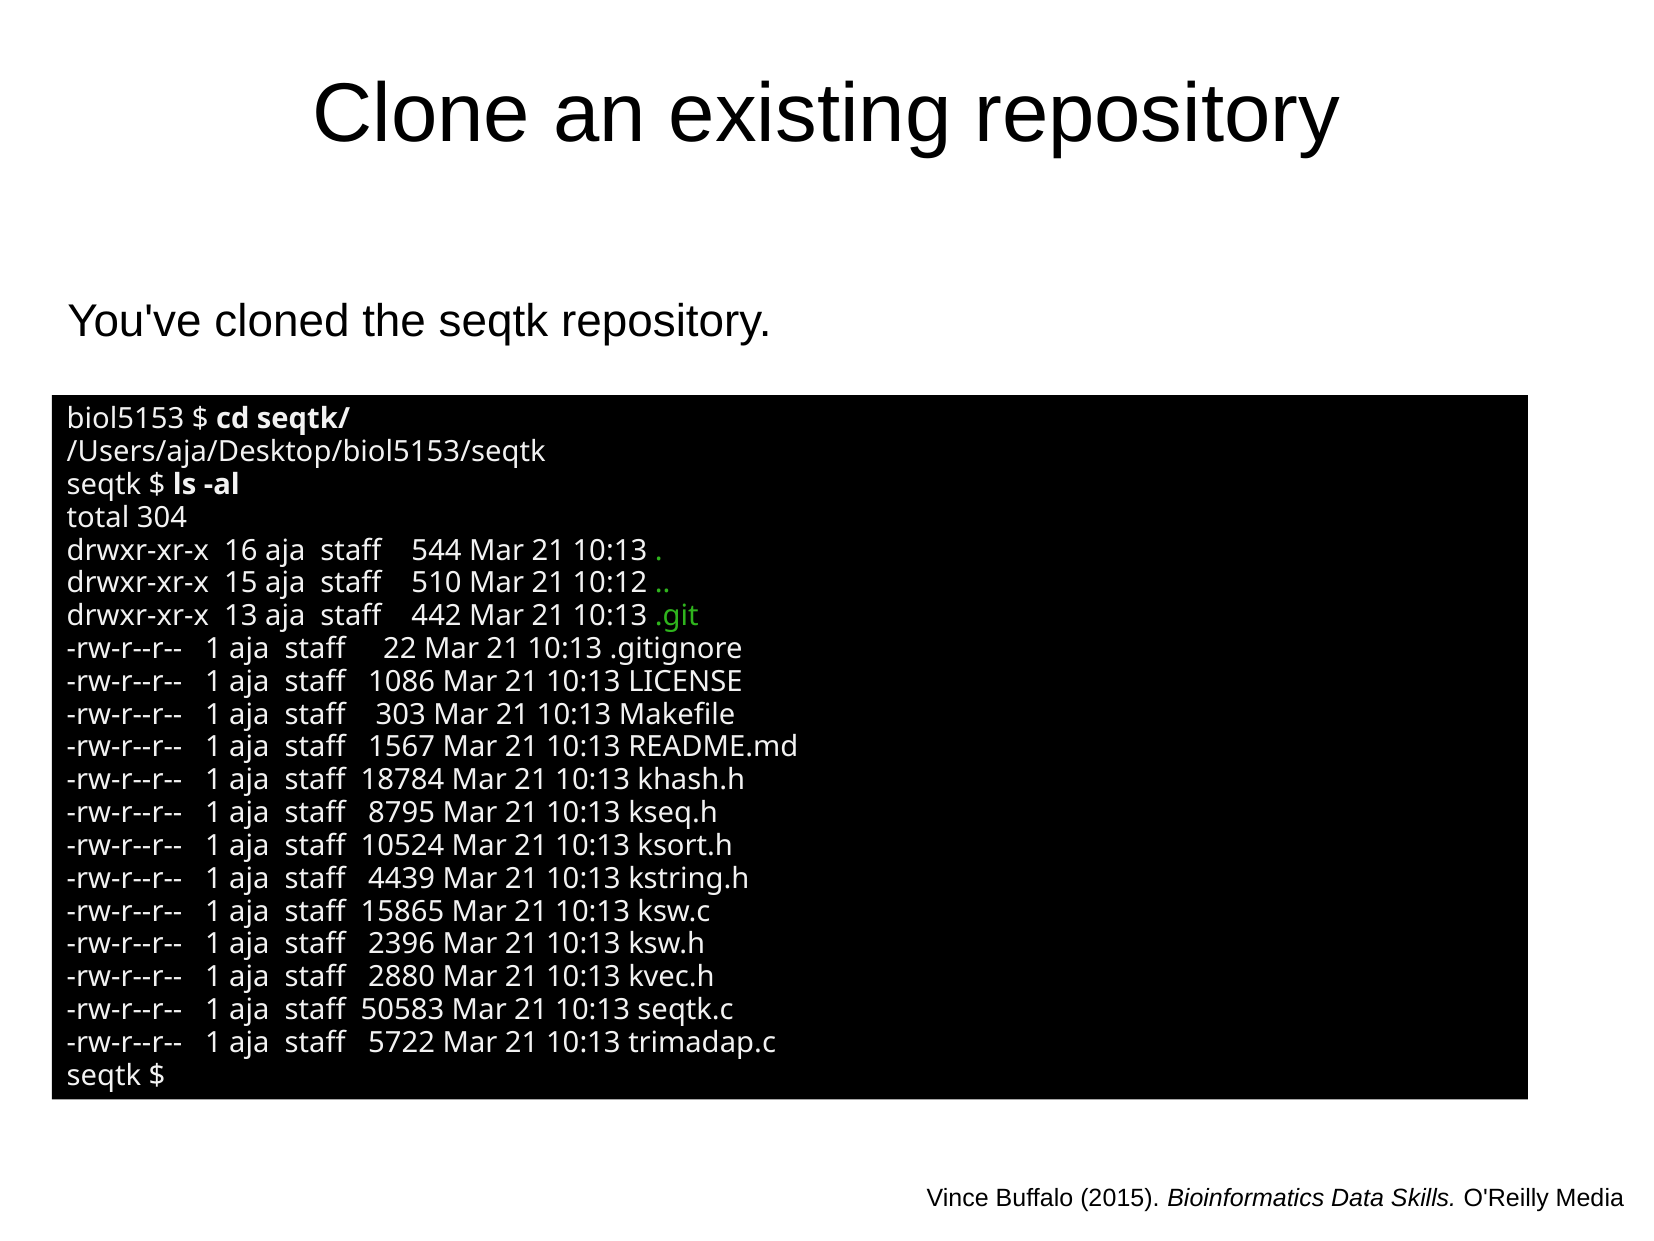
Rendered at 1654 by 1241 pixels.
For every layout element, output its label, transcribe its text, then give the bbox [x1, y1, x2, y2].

text_box You've cloned the seqtk repository. [51, 272, 1577, 354]
text_box Vince Buffalo (2015). Bioinformatics Data Skills. O'Reilly Media [911, 1176, 1640, 1220]
text_box biol5153 $ cd seqtk/ /Users/aja/Desktop/biol5153/seqtk seqtk $ ls -al total 304 drwxr-xr-x 16 aja staff 544 Mar 21 10:13 . drwxr-xr-x 15 aja staff 510 Mar 21 10:12 .. drwxr-xr-x 13 aja staff 442 Mar 21 10:13 .git -rw-r--r-- 1 aja staff 22 Mar 21 10:13 .gitignore -rw-r--r-- 1 aja staff 1086 Mar 21 10:13 LICENSE -rw-r--r-- 1 aja staff 303 Mar 21 10:13 Makefile -rw-r--r-- 1 aja staff 1567 Mar 21 10:13 README.md -rw-r--r-- 1 aja staff 18784 Mar 21 10:13 khash.h -rw-r--r-- 1 aja staff 8795 Mar 21 10:13 kseq.h -rw-r--r-- 1 aja staff 10524 Mar 21 10:13 ksort.h -rw-r--r-- 1 aja staff 4439 Mar 21 10:13 kstring.h -rw-r--r-- 1 aja staff 15865 Mar 21 10:13 ksw.c -rw-r--r-- 1 aja staff 2396 Mar 21 10:13 ksw.h -rw-r--r-- 1 aja staff 2880 Mar 21 10:13 kvec.h -rw-r--r-- 1 aja staff 50583 Mar 21 10:13 seqtk.c -rw-r--r-- 1 aja staff 5722 Mar 21 10:13 trimadap.c seqtk $ [51, 395, 1528, 1100]
text_box Clone an existing repository [82, 7, 1571, 215]
